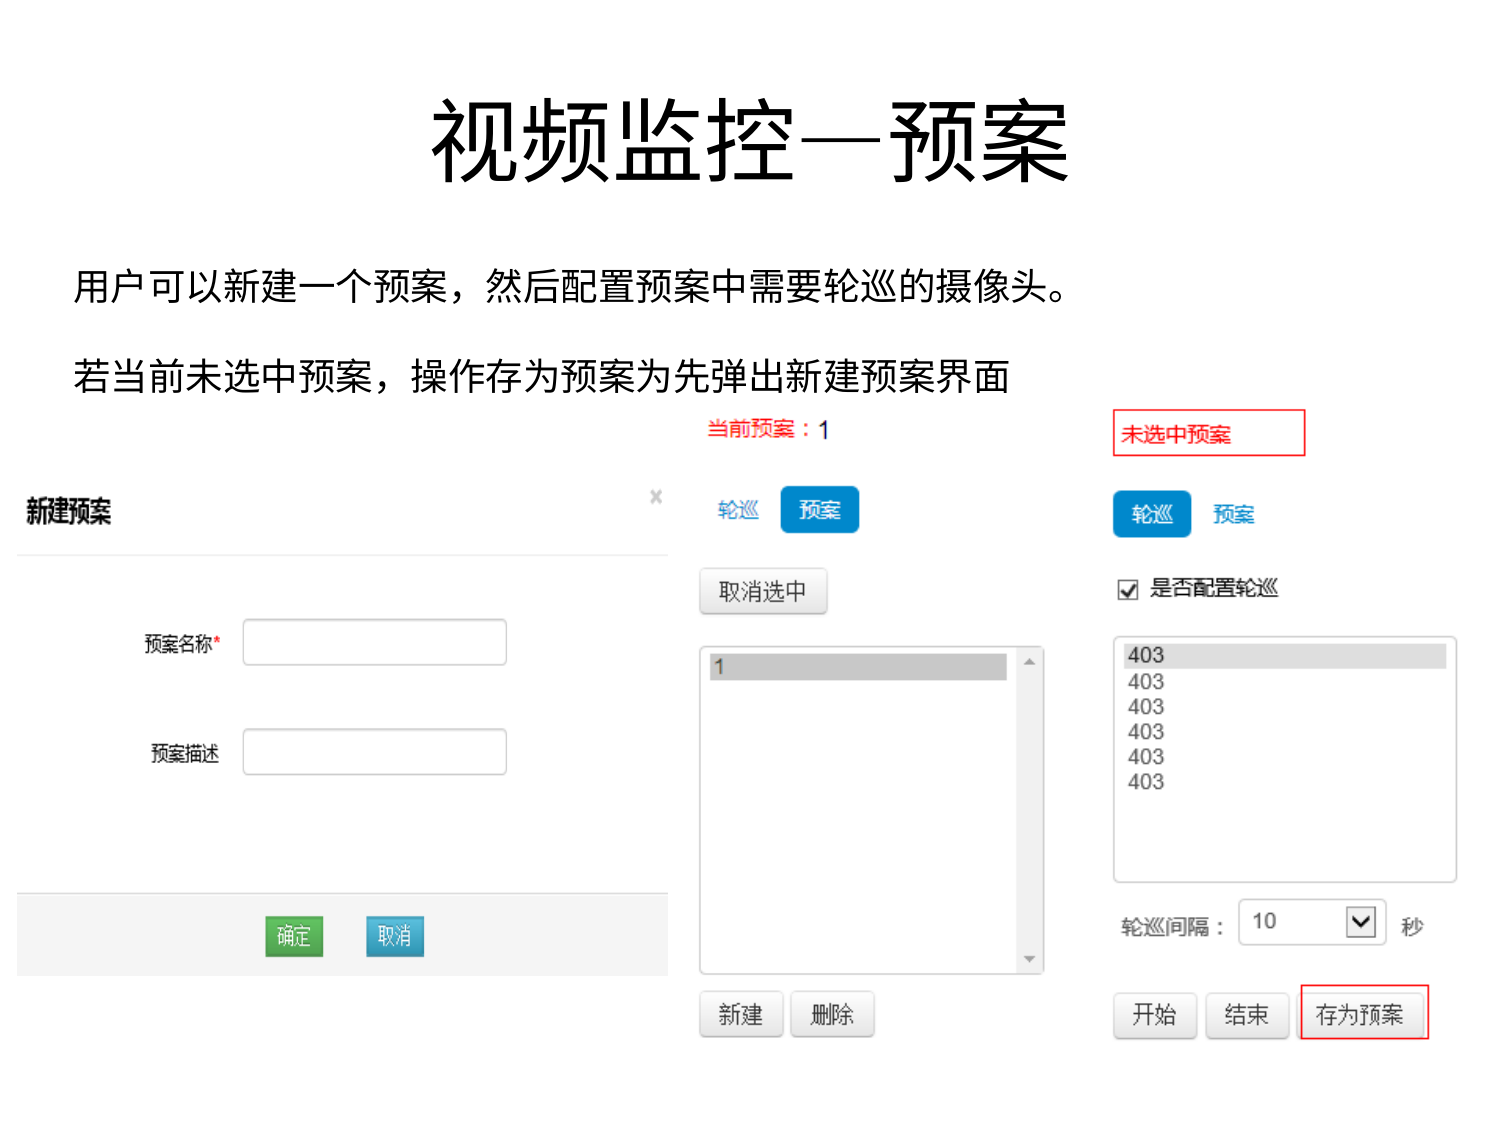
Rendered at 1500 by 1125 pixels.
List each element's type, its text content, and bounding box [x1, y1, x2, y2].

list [17, 467, 668, 977]
title 视频监控—预案 [75, 45, 1425, 233]
text_box 用户可以新建一个预案，然后配置预案中需要轮巡的摄像头。 若当前未选中预案，操作存为预案为先弹出新建预案界面 [58, 255, 1101, 451]
picture [690, 408, 1062, 1055]
picture [1104, 396, 1471, 1049]
